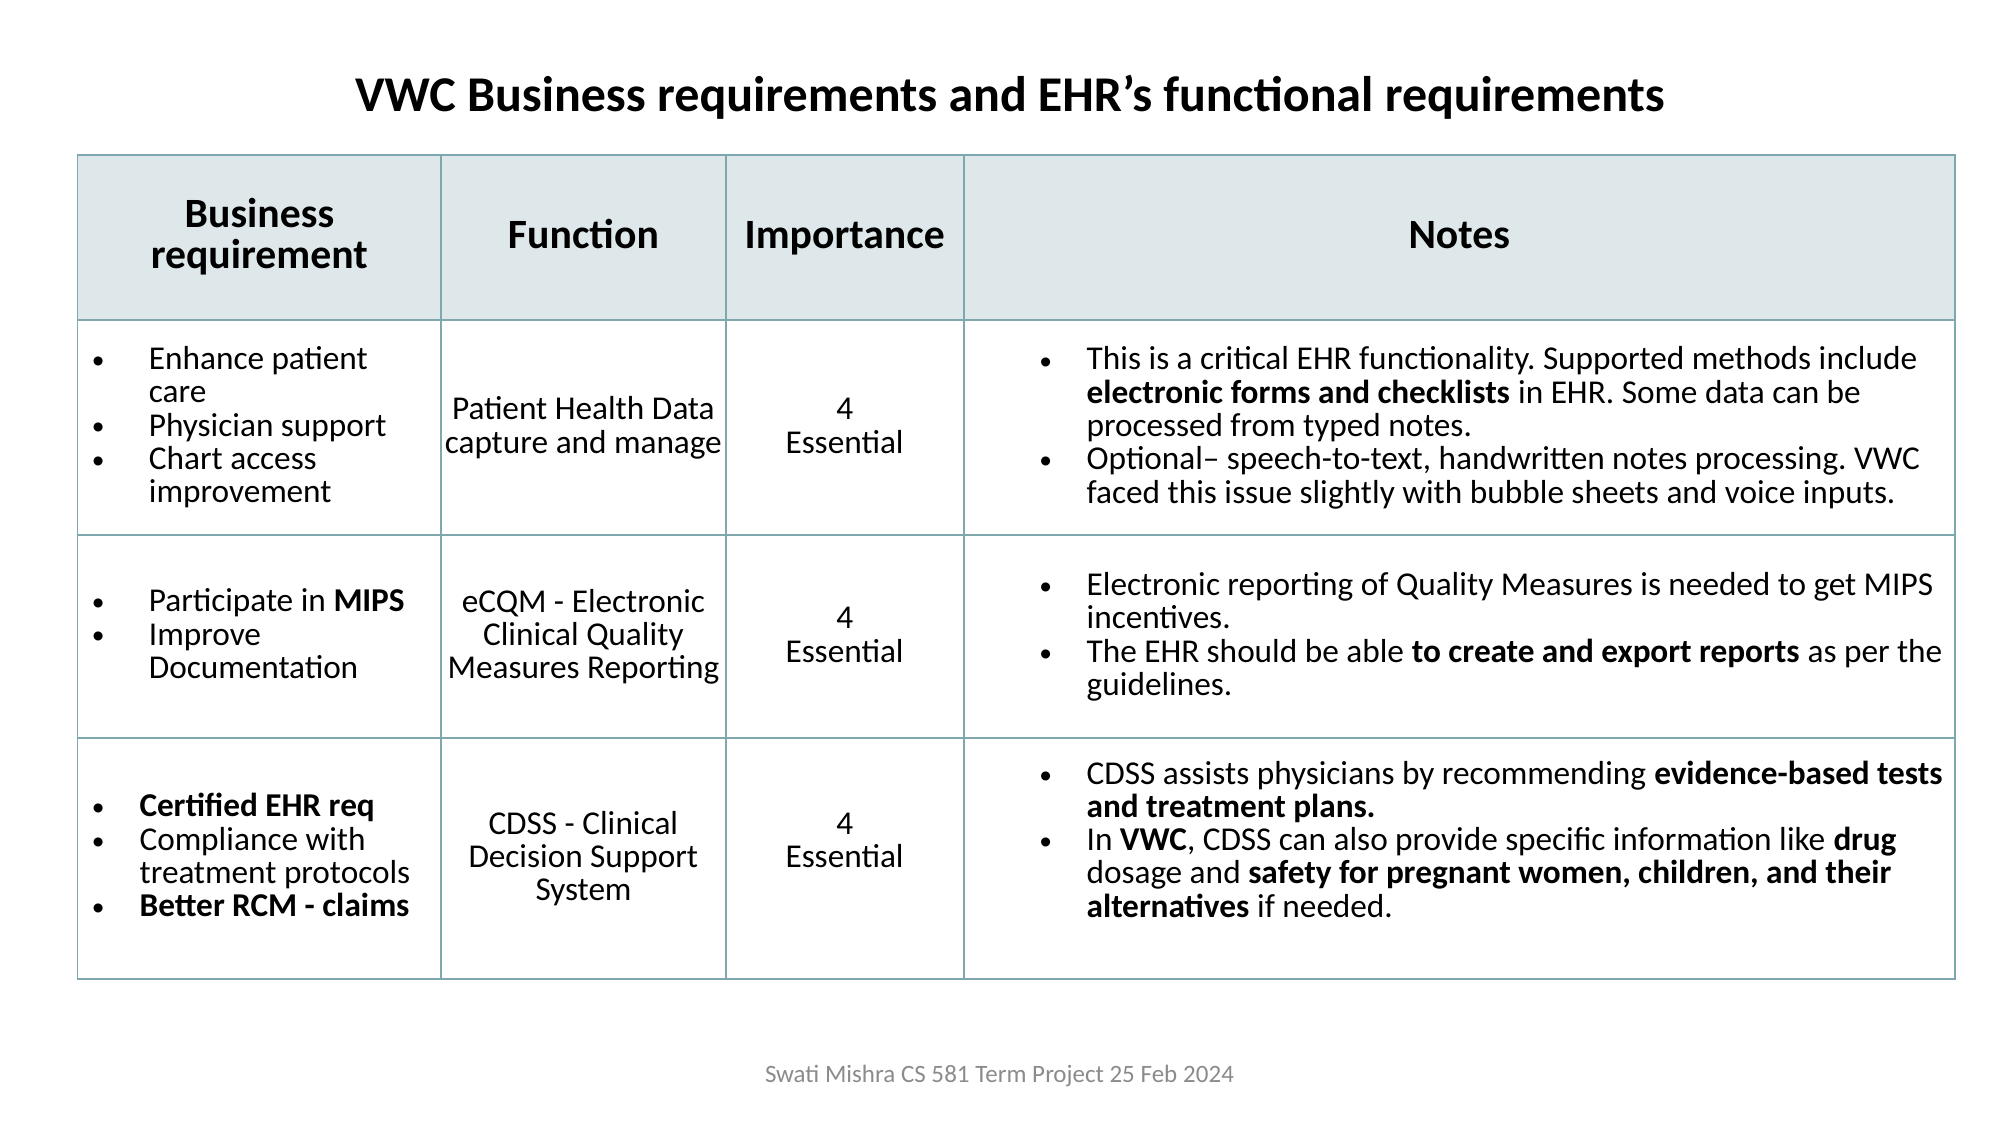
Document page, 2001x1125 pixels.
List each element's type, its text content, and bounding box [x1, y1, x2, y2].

table_cell eCQM - Electronic Clinical Quality Measures Reporting [442, 536, 725, 737]
table_cell CDSS assists physicians by recommending evidence-based tests and treatment plans. In VWC, CDSS can also provide specific information like drug dosage and safety for pregnant women, children, and their alternatives if needed. [965, 739, 1954, 978]
table_cell Certified EHR req Compliance with treatment protocols Better RCM - claims [78, 739, 440, 978]
table_header Notes [965, 156, 1954, 319]
table_header Importance [727, 156, 963, 319]
table_cell Electronic reporting of Quality Measures is needed to get MIPS incentives. The EHR should be able to create and export reports as per the guidelines. [965, 536, 1954, 737]
table_cell Participate in MIPS Improve Documentation [78, 536, 440, 737]
table_cell 4 Essential [727, 739, 963, 978]
table_cell Patient Health Data capture and manage [442, 321, 725, 534]
table_cell Enhance patient care Physician support Chart access improvement [78, 321, 440, 534]
footer Swati Mishra CS 581 Term Project 25 Feb 2024 [662, 1042, 1338, 1103]
table_cell 4 Essential [727, 321, 963, 534]
table_cell 4 Essential [727, 536, 963, 737]
table_header Function [442, 156, 725, 319]
text_box VWC Business requirements and EHR’s functional requirements [340, 53, 1693, 129]
table_cell CDSS - Clinical Decision Support System [442, 739, 725, 978]
table_cell This is a critical EHR functionality. Supported methods include electronic forms and checklists in EHR. Some data can be processed from typed notes. Optional– speech-to-text, handwritten notes processing. VWC faced this issue slightly with bubble sheets and voice inputs. [965, 321, 1954, 534]
table_header Business requirement [78, 156, 440, 319]
